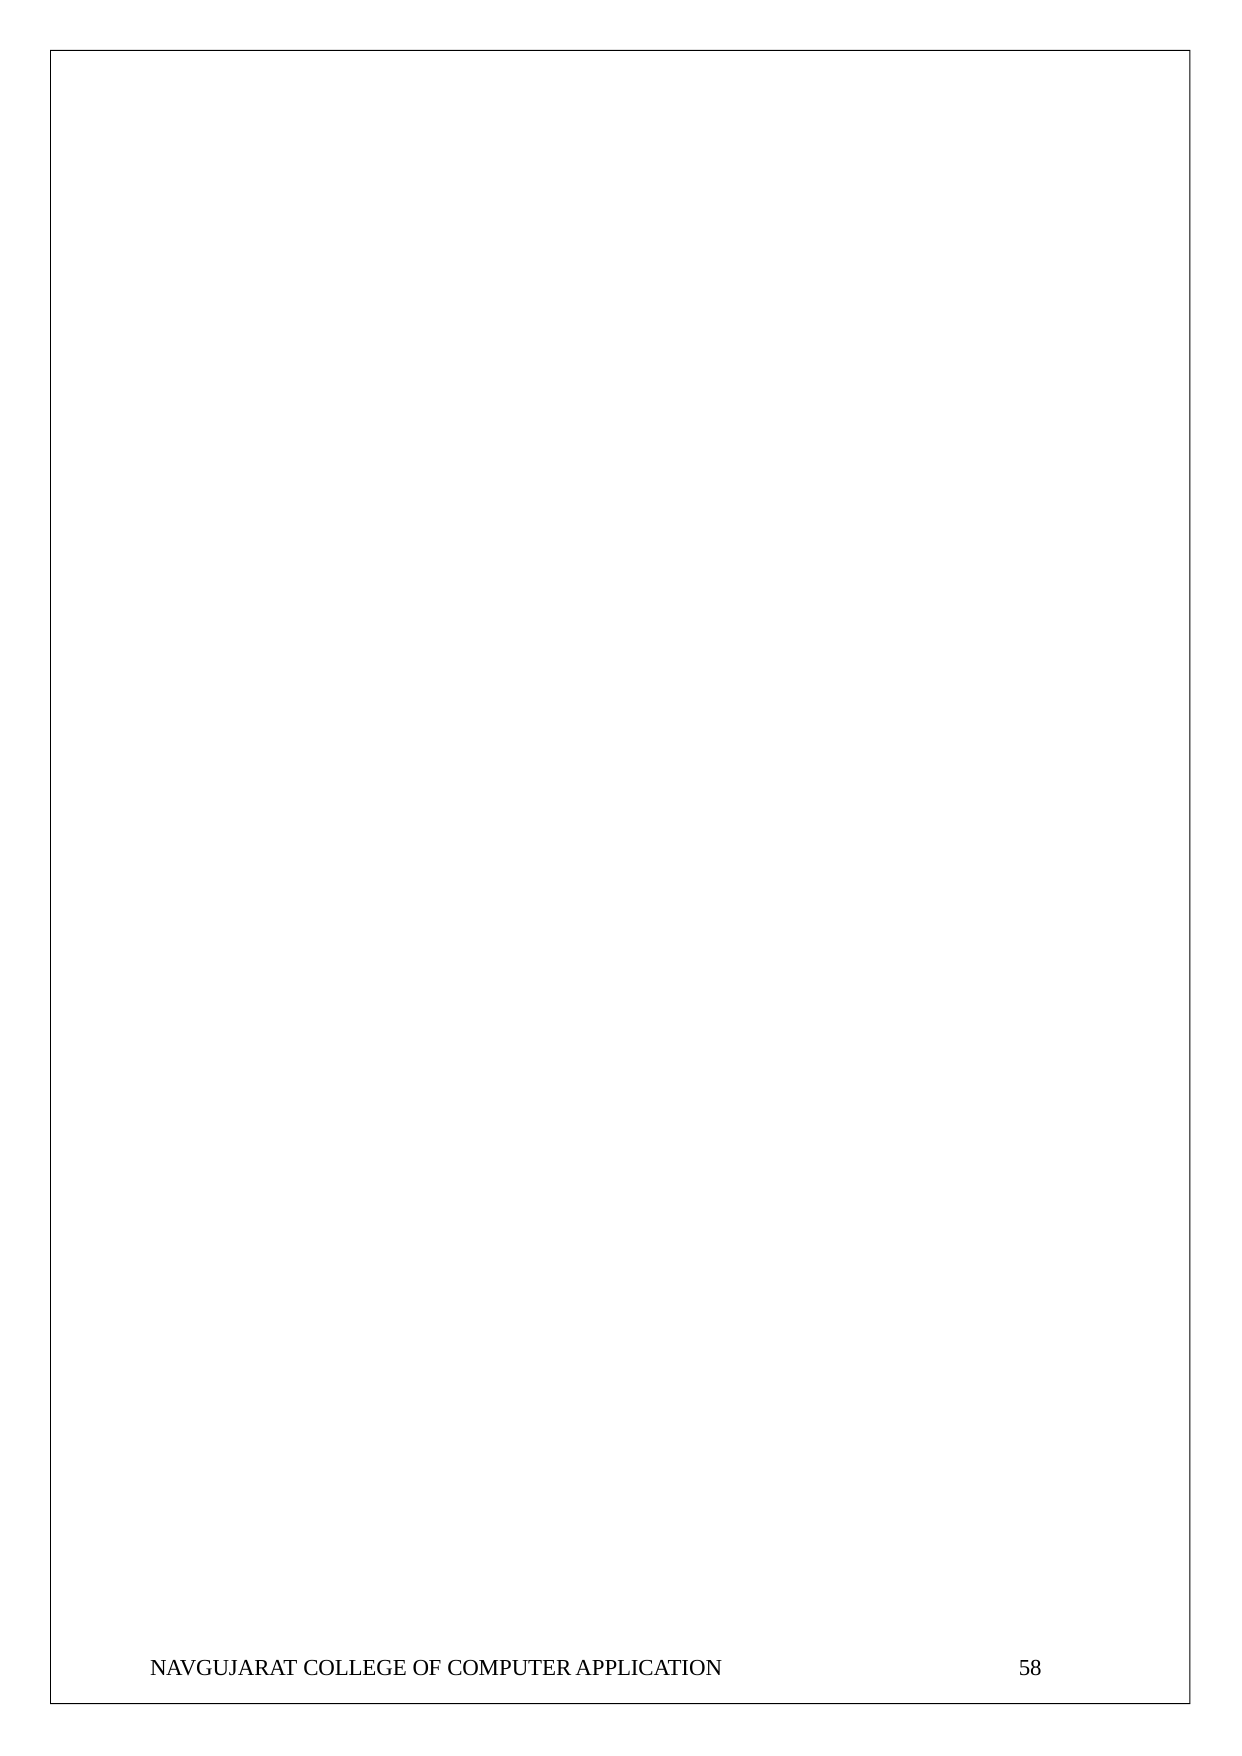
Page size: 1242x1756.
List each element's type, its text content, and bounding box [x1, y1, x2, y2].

slide_number 58 [1012, 1652, 1048, 1756]
footer NAVGUJARAT COLLEGE OF COMPUTER APPLICATION [147, 1652, 738, 1756]
